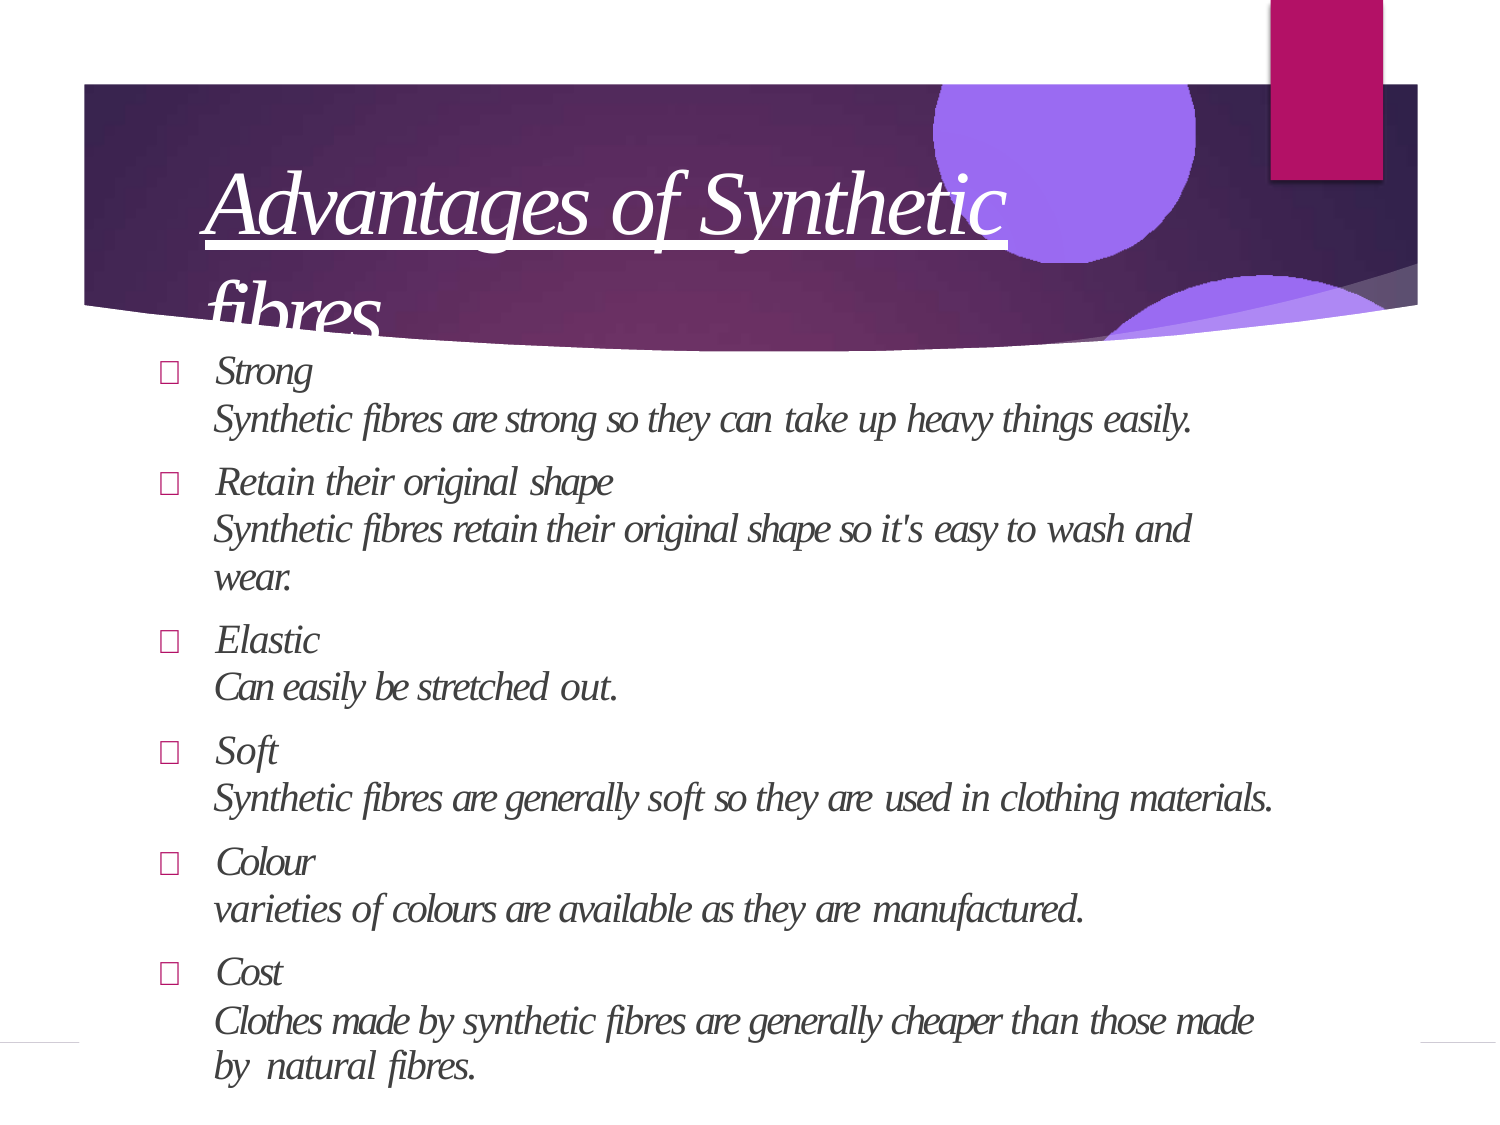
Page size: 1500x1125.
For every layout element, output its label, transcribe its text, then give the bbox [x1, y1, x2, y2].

text_box  Strong Synthetic fibres are strong so they can take up heavy things easily.  Retain their original shape Synthetic fibres retain their original shape so it's easy to wash and wear.  Elastic Can easily be stretched out.  Soft Synthetic fibres are generally soft so they are used in clothing materials.  Colour varieties of colours are available as they are manufactured.  Cost Clothes made by synthetic fibres are generally cheaper than those made by natural fibres. [155, 343, 1282, 1088]
picture [85, 85, 1417, 319]
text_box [1263, 0, 1390, 192]
title Advantages of Synthetic fibres [202, 141, 1200, 343]
